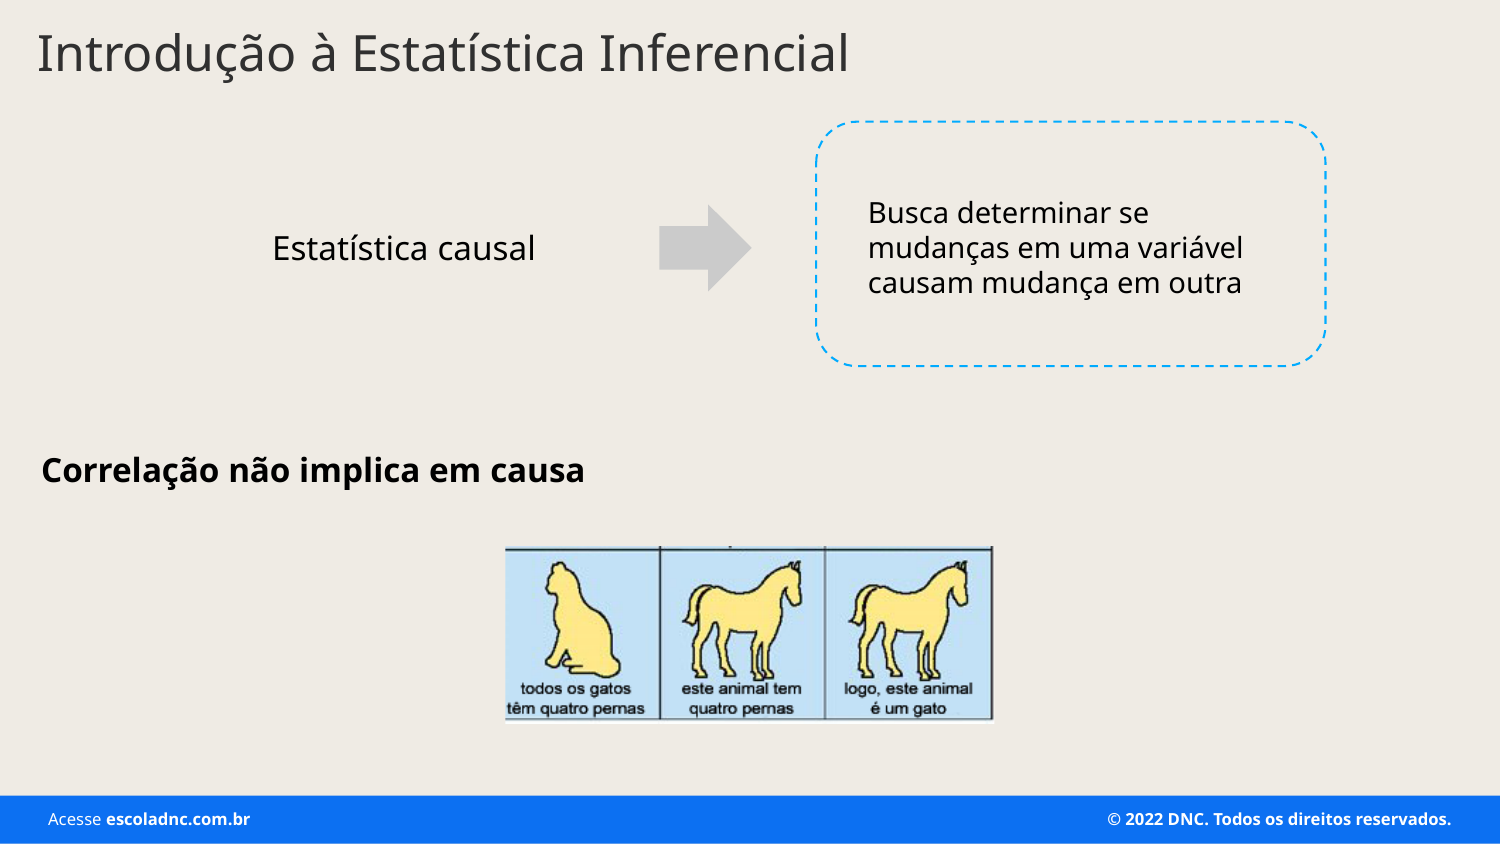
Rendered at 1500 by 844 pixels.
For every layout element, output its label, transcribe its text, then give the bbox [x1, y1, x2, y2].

text_box [659, 204, 752, 292]
text_box Correlação não implica em causa [26, 441, 606, 497]
text_box Busca determinar se mudanças em uma variável causam mudança em outra [852, 186, 1289, 307]
picture [505, 545, 995, 726]
title Introdução à Estatística Inferencial [26, 11, 914, 99]
text_box Estatística causal [257, 219, 627, 275]
text_box [816, 121, 1326, 367]
